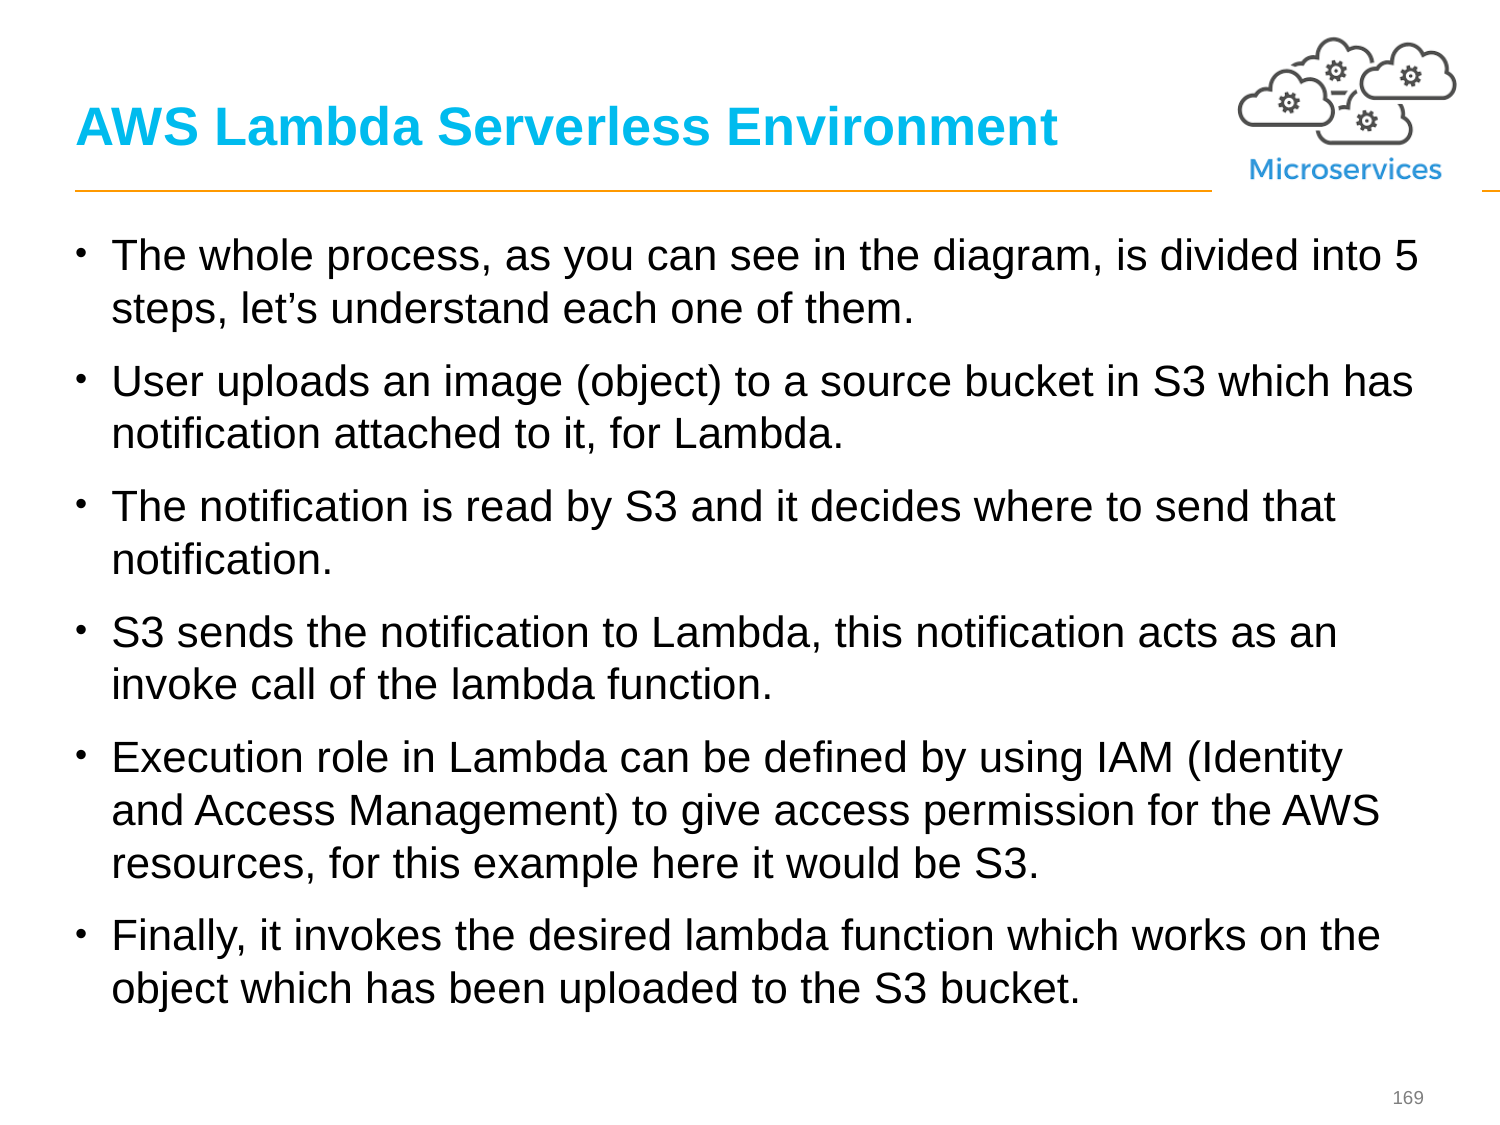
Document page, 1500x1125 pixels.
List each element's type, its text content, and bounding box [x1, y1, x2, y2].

list The whole process, as you can see in the diagram, is divided into 5 steps, let’s understand each one of them. User uploads an image (object) to a source bucket in S3 which has notification attached to it, for Lambda. The notification is read by S3 and it decides where to send that notification. S3 sends the notification to Lambda, this notification acts as an invoke call of the lambda function. Execution role in Lambda can be defined by using IAM (Identity and Access Management) to give access permission for the AWS resources, for this example here it would be S3. Finally, it invokes the desired lambda function which works on the object which has been uploaded to the S3 bucket. [75, 226, 1425, 1018]
title AWS Lambda Serverless Environment [75, 27, 1422, 157]
picture [1212, 1, 1482, 203]
